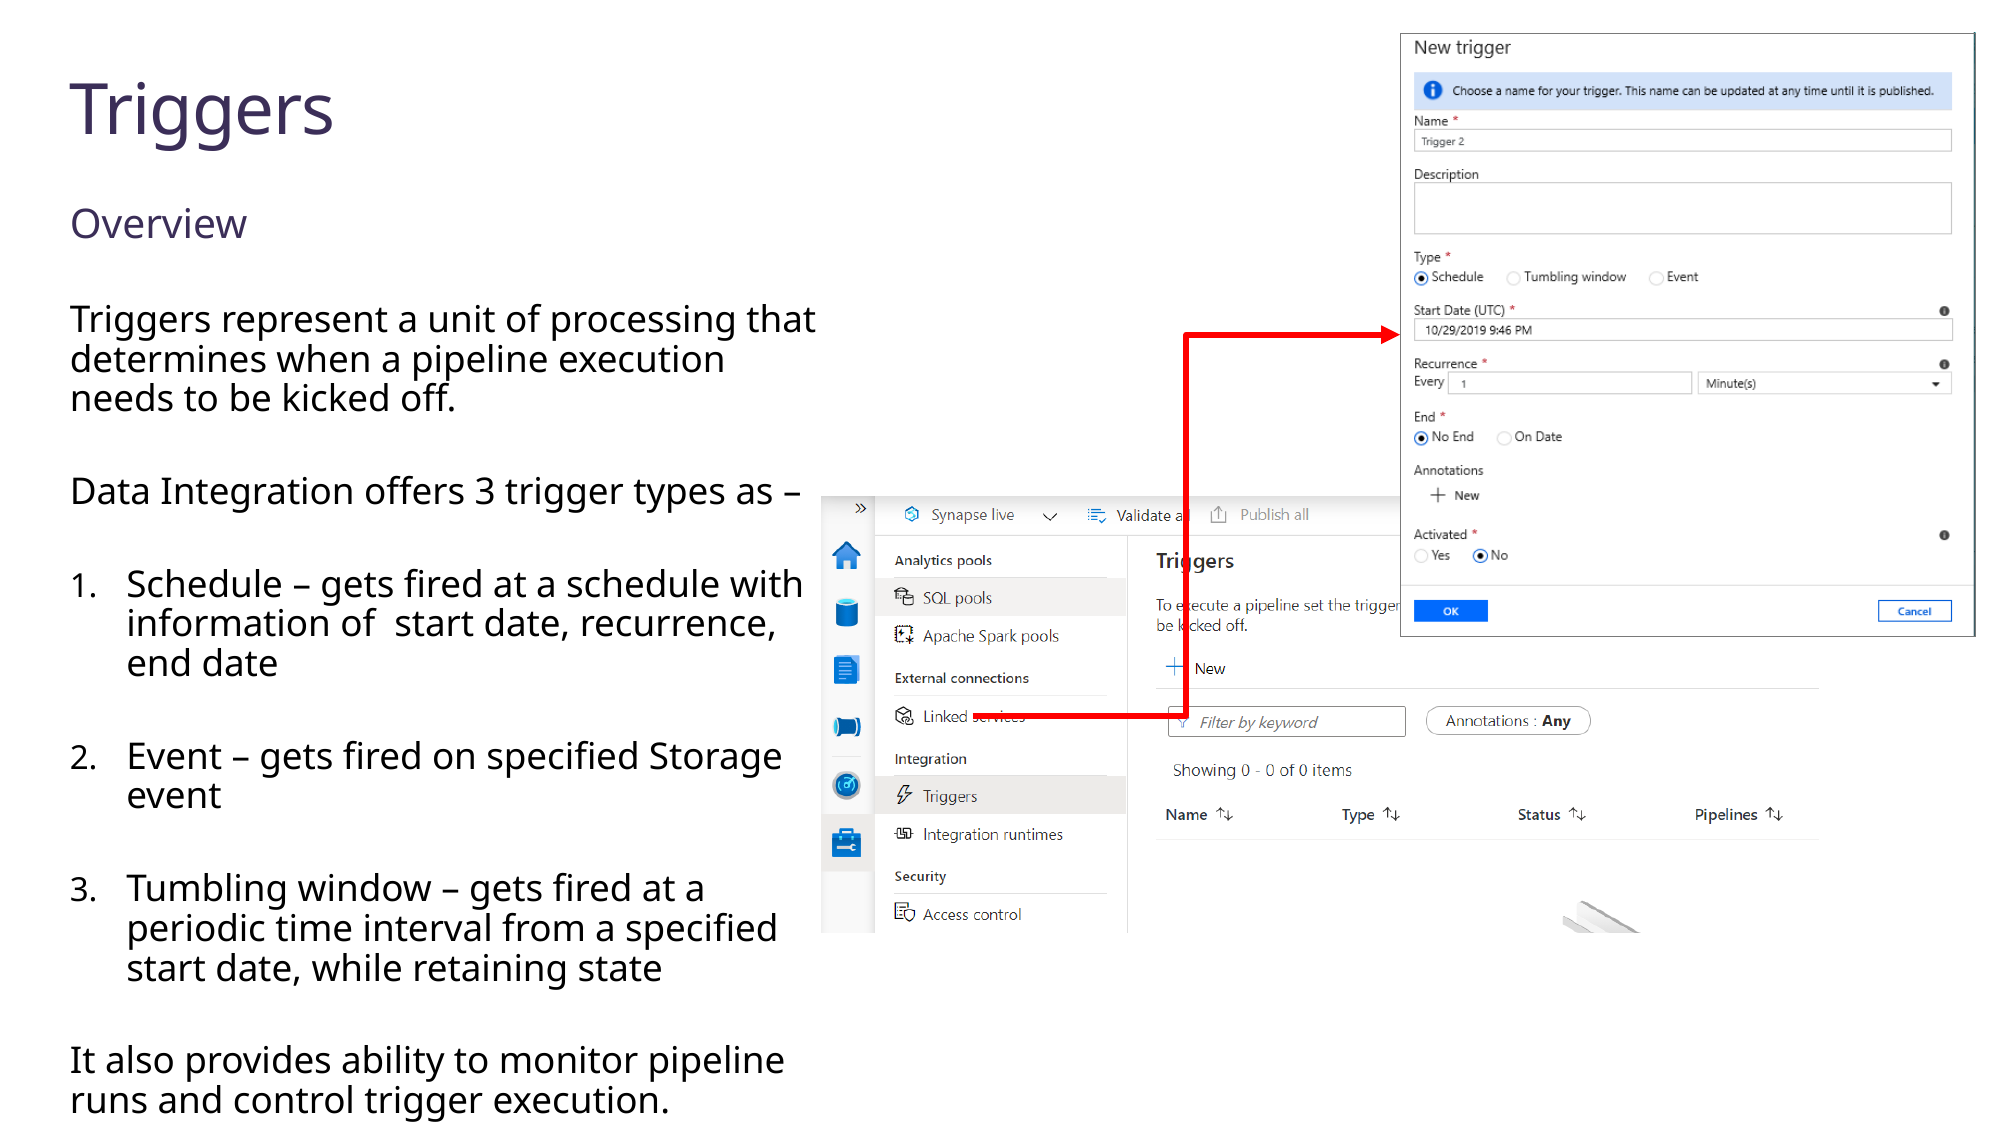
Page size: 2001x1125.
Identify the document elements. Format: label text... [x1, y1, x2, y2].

list Overview Triggers represent a unit of processing that determines when a pipeline execution needs to be kicked off. Data Integration offers 3 trigger types as – Schedule – gets fired at a schedule with information of start date, recurrence, end date Event – gets fired on specified Storage event Tumbling window – gets fired at a periodic time interval from a specified start date, while retaining state It also provides ability to monitor pipeline runs and control trigger execution. [69, 203, 836, 1045]
title Triggers [69, 36, 982, 161]
picture [820, 32, 1976, 934]
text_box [972, 334, 1401, 717]
